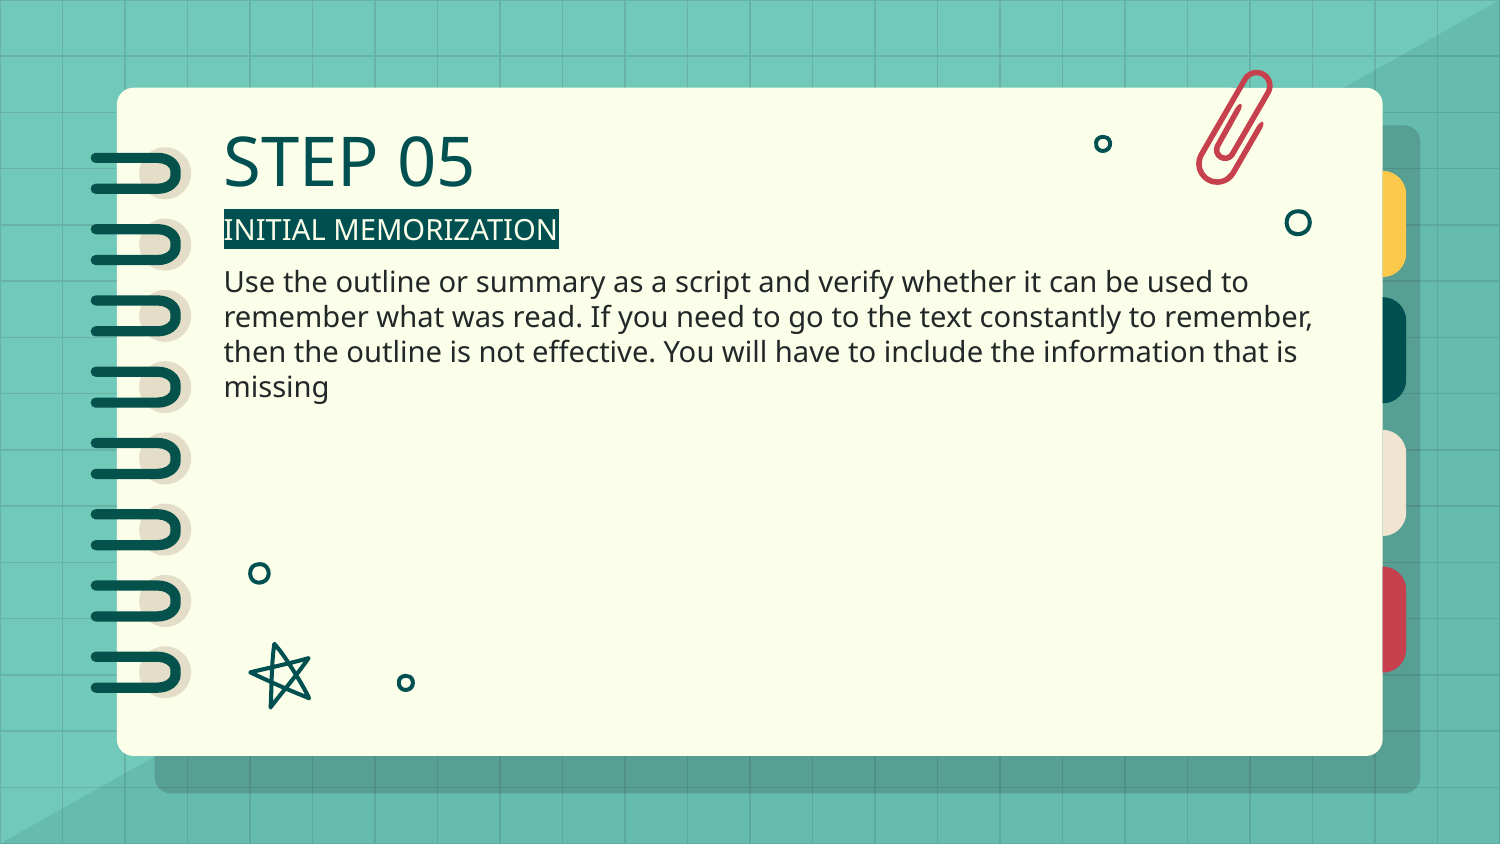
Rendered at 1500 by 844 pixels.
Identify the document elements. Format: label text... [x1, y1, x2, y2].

text_box [1094, 134, 1113, 153]
text_box [396, 673, 415, 692]
subtitle Use the outline or summary as a script and verify whether it can be used to remember what was read. If you need to go to the text constantly to remember, then the outline is not effective. You will have to include the information that is missing [208, 248, 1360, 733]
title STEP 05 [208, 103, 1360, 197]
text_box [248, 641, 311, 710]
subtitle INITIAL MEMORIZATION [208, 197, 1360, 248]
text_box [248, 562, 271, 585]
text_box [1196, 69, 1273, 185]
text_box [1284, 209, 1312, 237]
